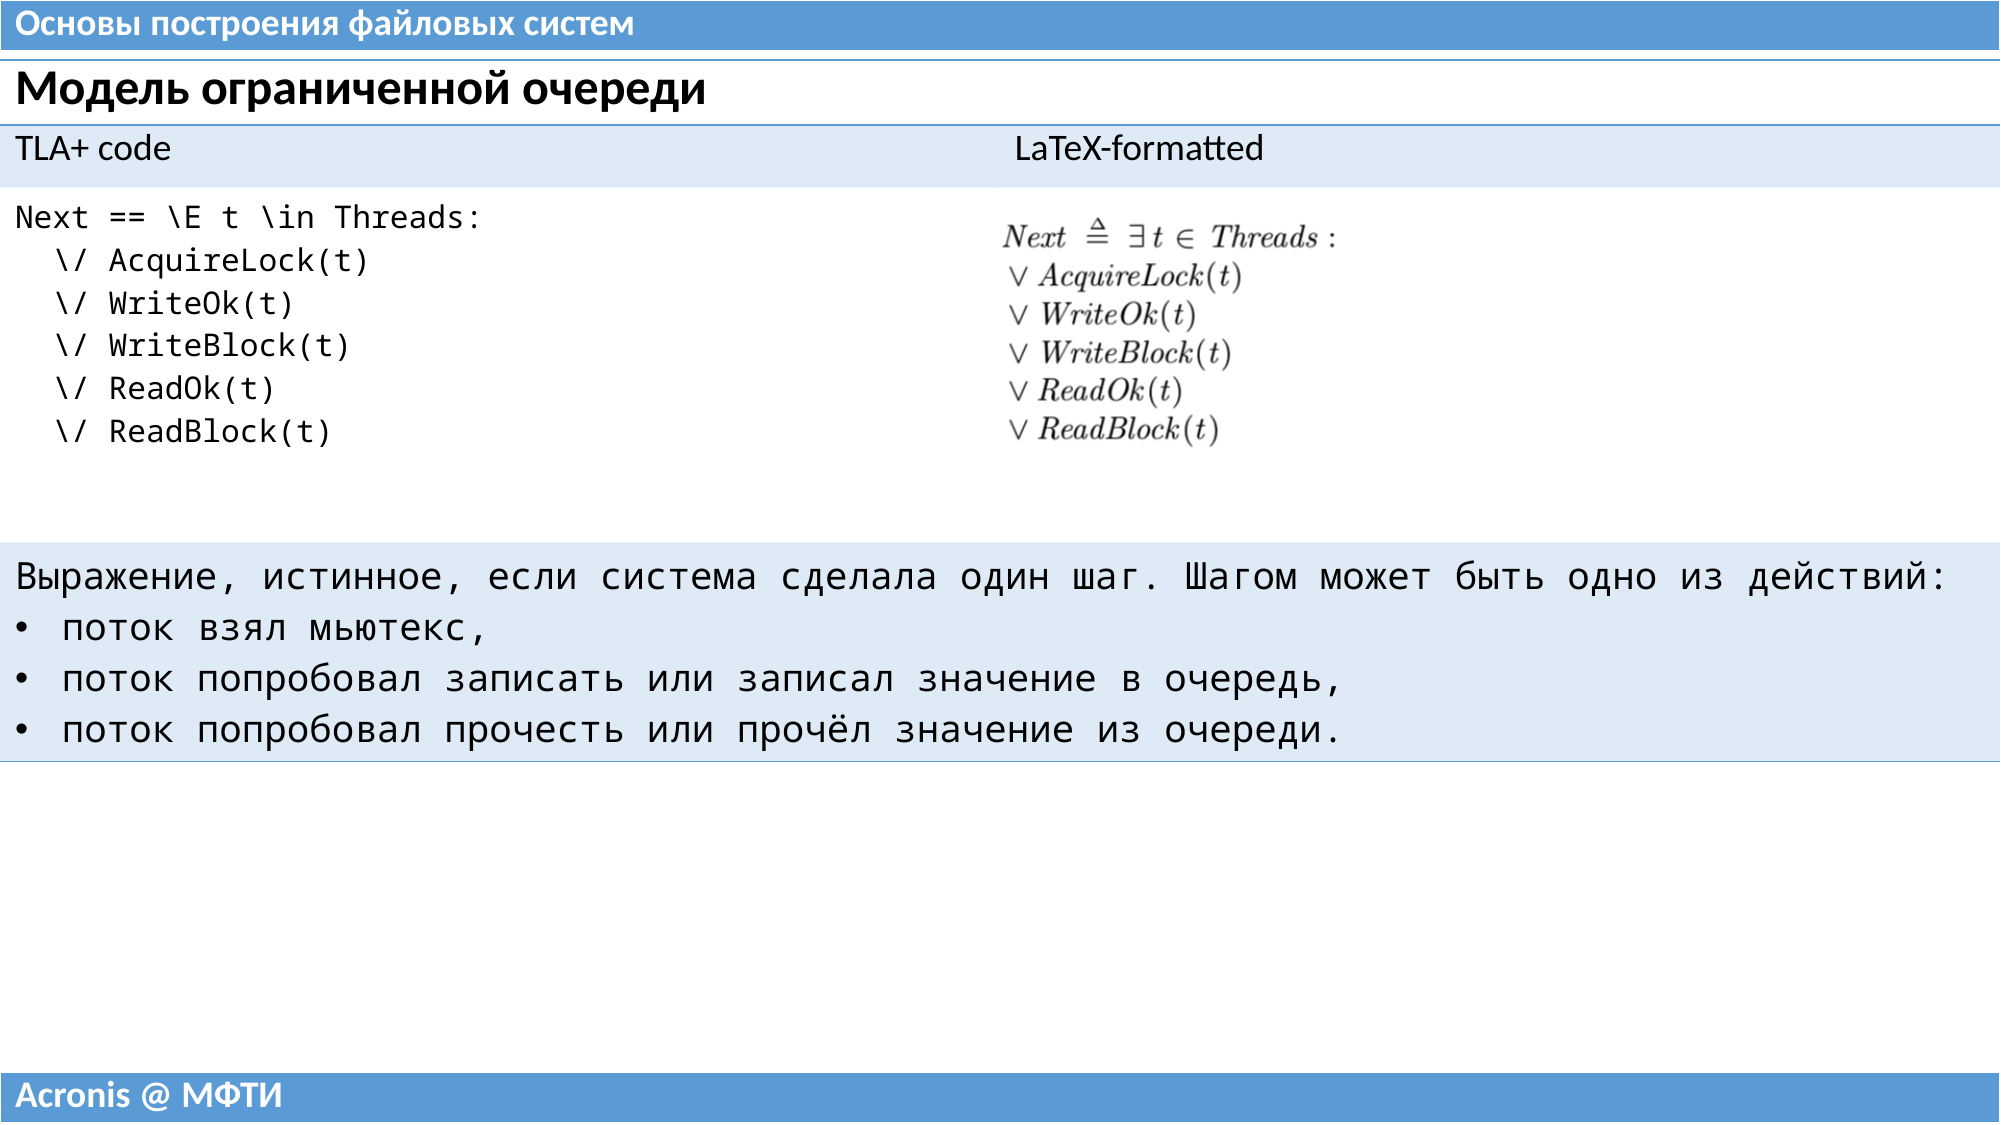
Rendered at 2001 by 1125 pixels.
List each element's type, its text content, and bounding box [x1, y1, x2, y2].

table_header Модель ограниченной очереди [0, 61, 2000, 124]
table_header Основы построения файловых систем [1, 1, 1999, 50]
table_cell TLA+ code [0, 126, 1000, 188]
picture [999, 208, 1348, 455]
table_cell Выражение, истинное, если система сделала один шаг. Шагом может быть одно из действий: поток взял мьютекс, поток попробовал записать или записал значение в очередь, поток попробовал прочесть или прочёл значение из очереди. [0, 542, 2000, 761]
table_cell [1000, 188, 2000, 542]
table_cell Next == \E t \in Threads: \/ AcquireLock(t) \/ WriteOk(t) \/ WriteBlock(t) \/ ReadOk(t) \/ ReadBlock(t) [0, 188, 1000, 542]
table_header Acronis @ МФТИ [1, 1073, 1999, 1122]
table_cell LaTeX-formatted [1000, 126, 2000, 188]
